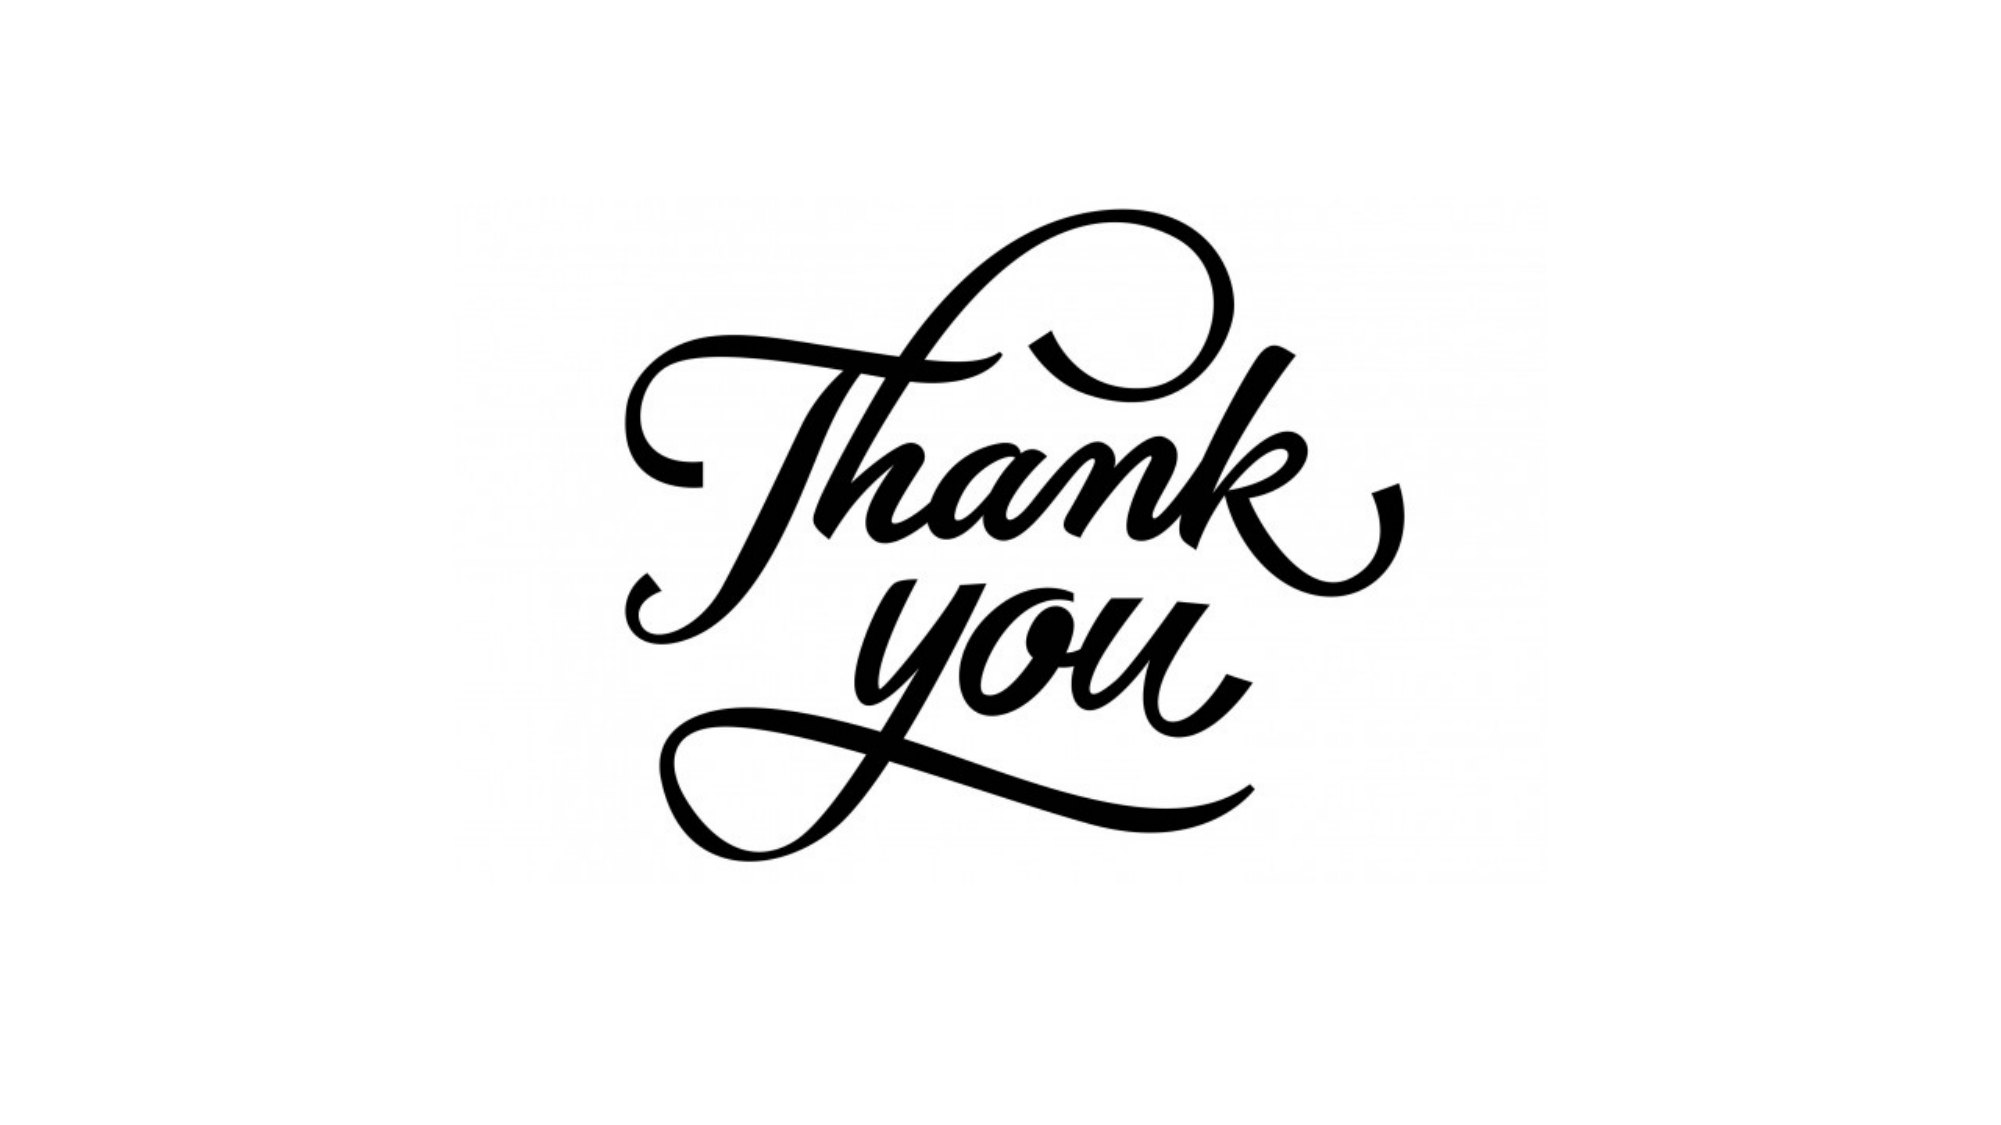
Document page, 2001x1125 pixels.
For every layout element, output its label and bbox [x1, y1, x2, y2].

picture [453, 195, 1547, 884]
